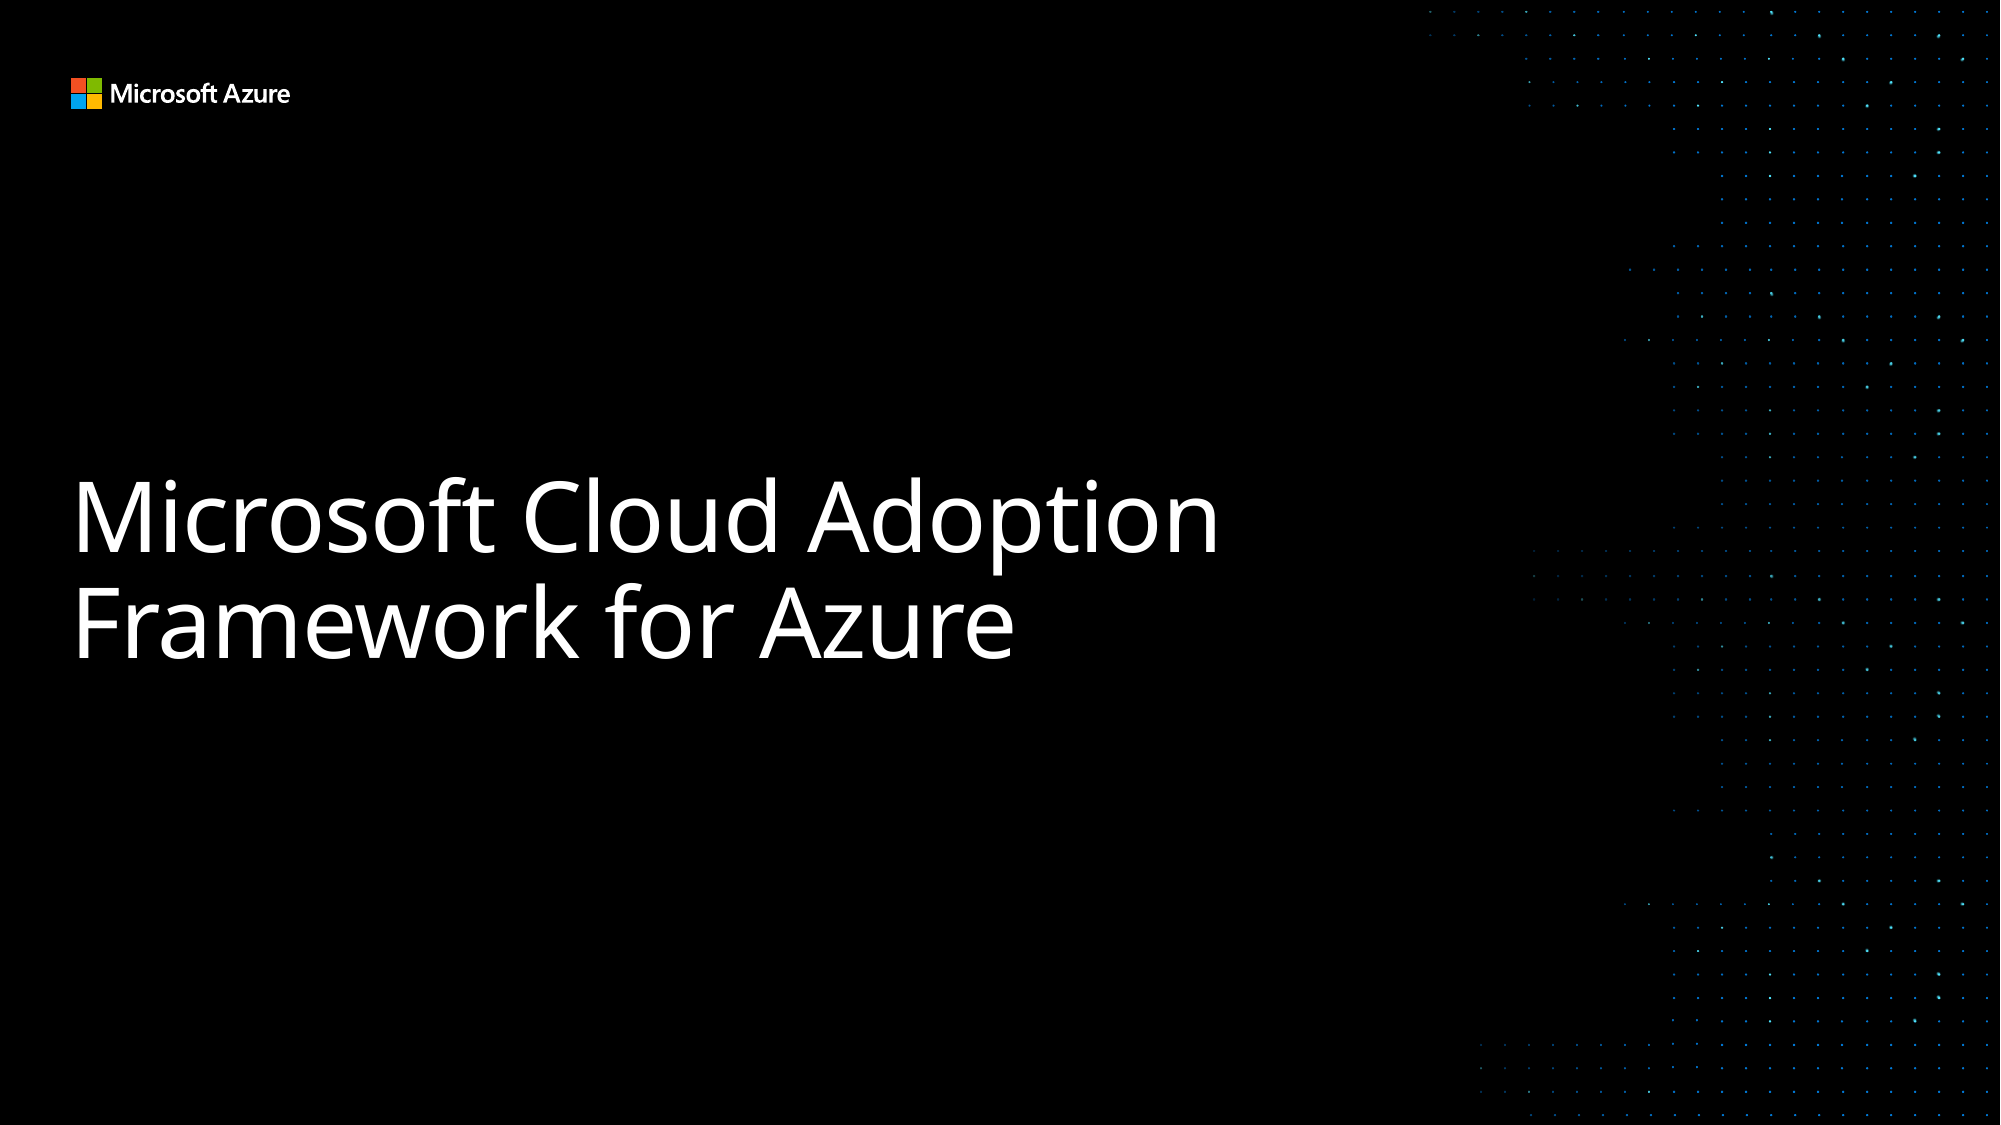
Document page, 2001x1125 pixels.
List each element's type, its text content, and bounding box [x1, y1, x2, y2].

title Microsoft Cloud Adoption Framework for Azure [70, 415, 1651, 710]
picture [1429, 8, 1988, 1117]
